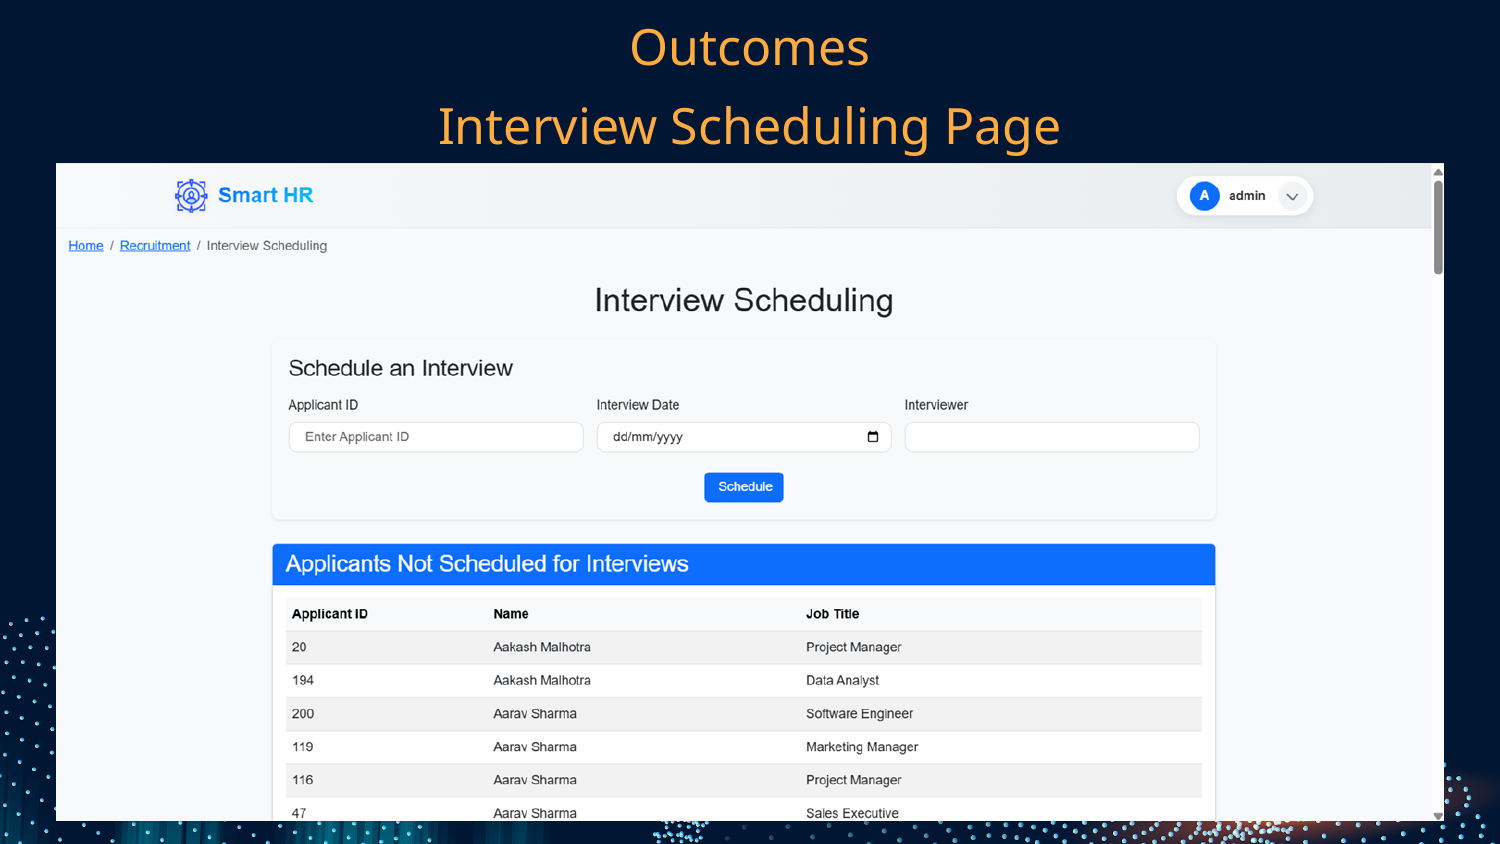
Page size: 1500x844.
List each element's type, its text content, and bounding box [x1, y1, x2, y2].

title Outcomes [364, 0, 1136, 79]
picture [0, 0, 1500, 844]
text_box Interview Scheduling Page [364, 79, 1136, 161]
